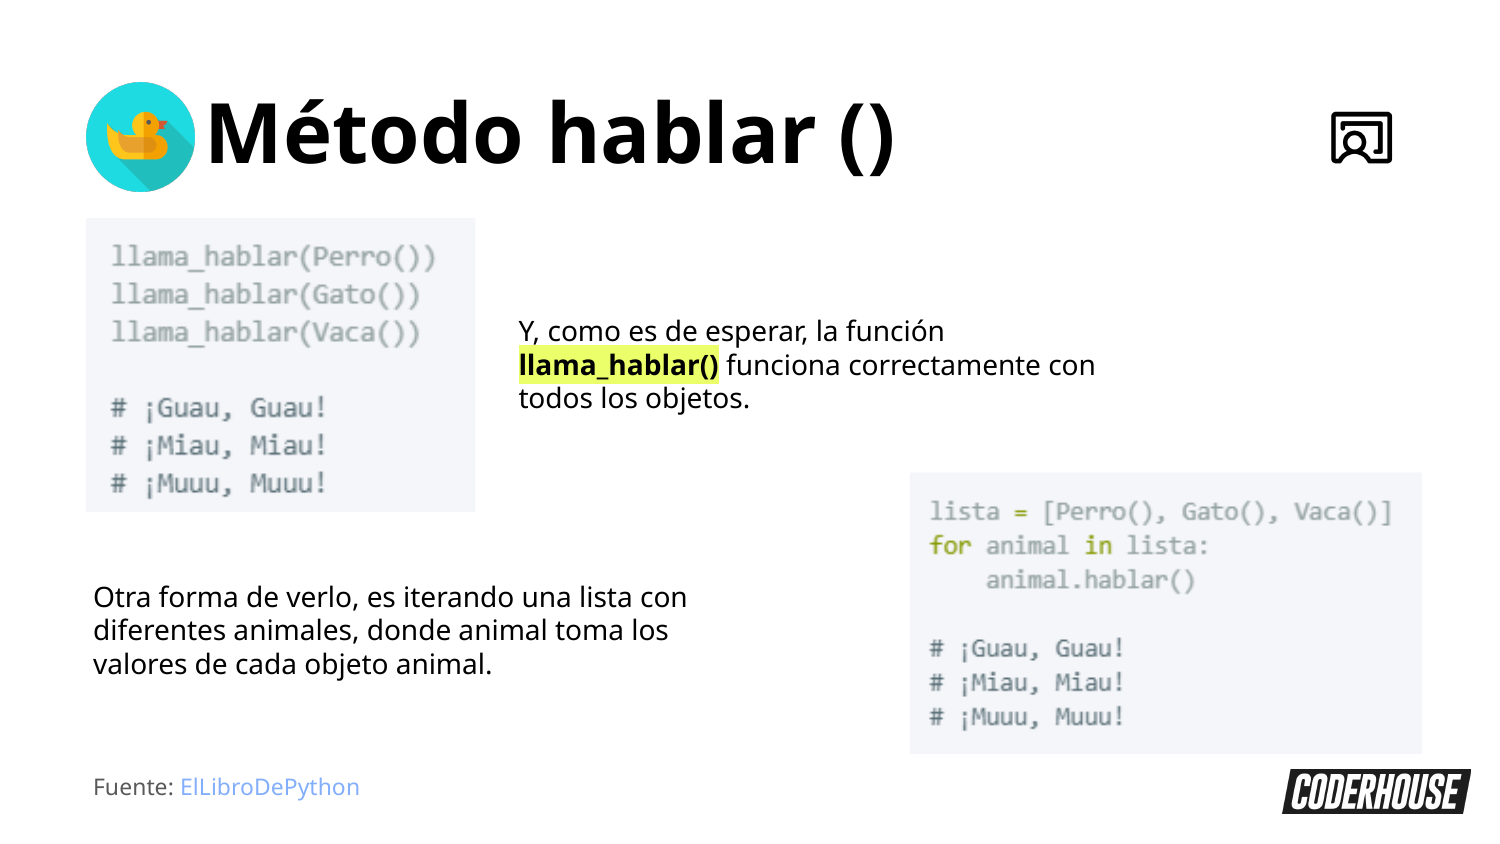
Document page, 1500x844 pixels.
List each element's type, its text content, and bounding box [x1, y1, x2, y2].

picture [909, 469, 1423, 754]
picture [85, 82, 196, 192]
picture [1281, 769, 1471, 814]
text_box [1300, 76, 1423, 199]
text_box Y, como es de esperar, la función llama_hablar() funciona correctamente con todos los objetos. [503, 298, 1149, 430]
picture [85, 217, 476, 512]
text_box Fuente: ElLibroDePython [78, 753, 571, 819]
text_box Otra forma de verlo, es iterando una lista con diferentes animales, donde animal toma los valores de cada objeto animal. [78, 564, 724, 696]
text_box Método hablar () [190, 76, 972, 197]
